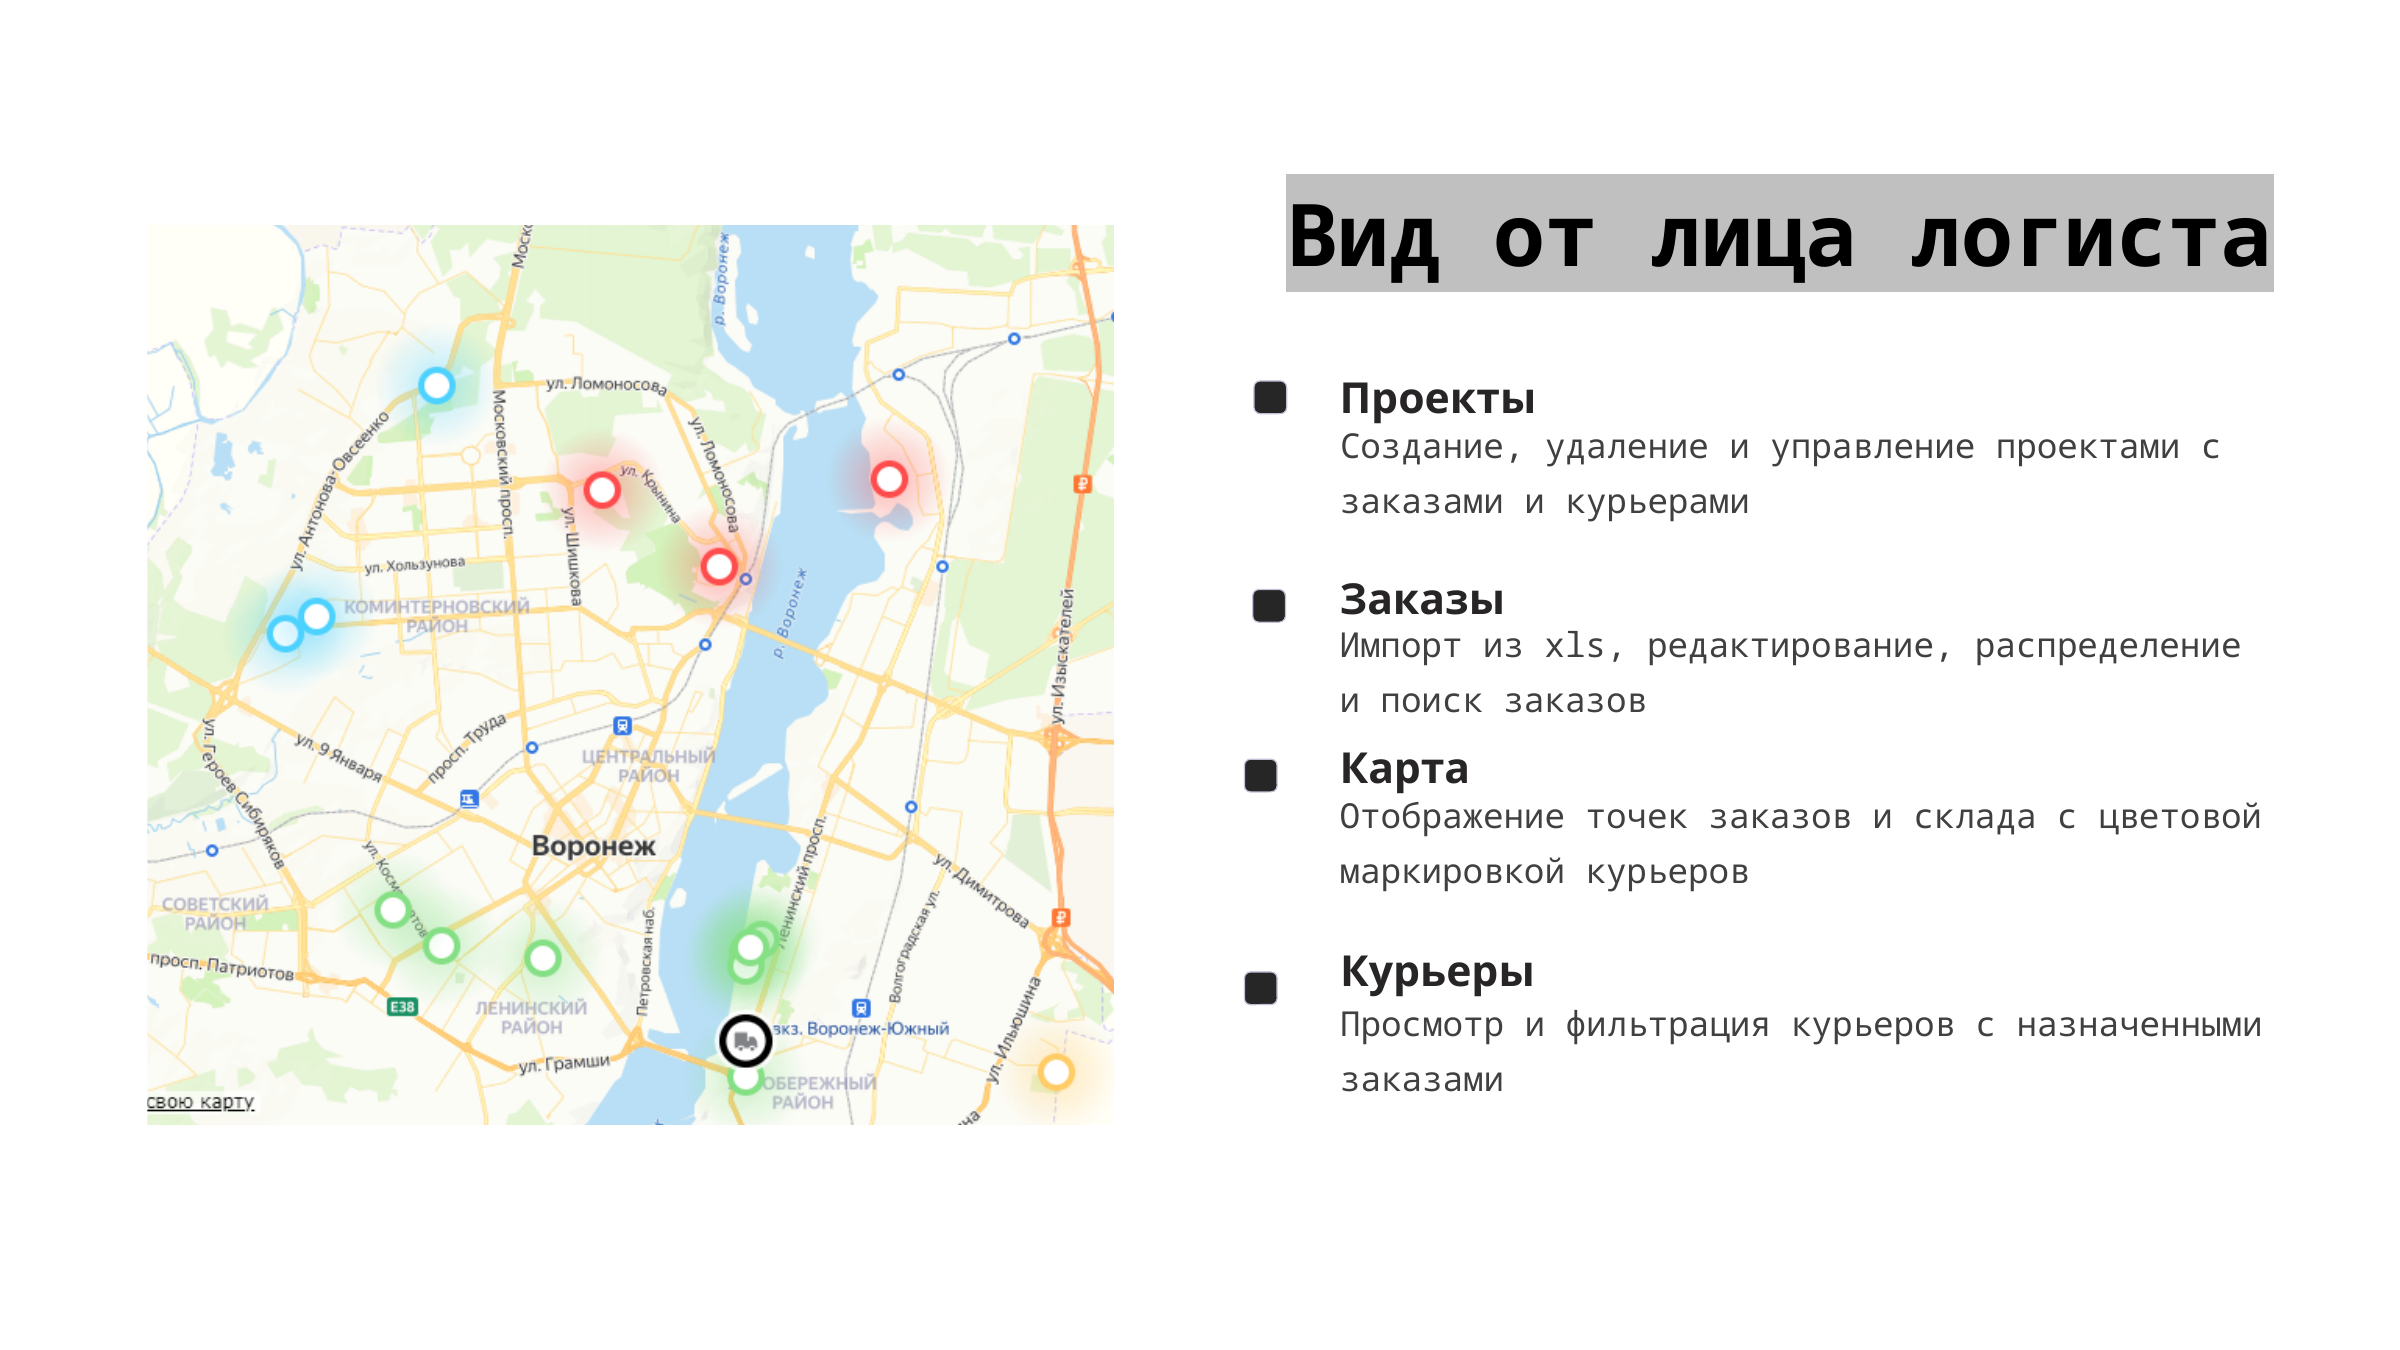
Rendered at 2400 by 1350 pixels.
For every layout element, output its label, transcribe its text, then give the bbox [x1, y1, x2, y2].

text_box [1252, 589, 1286, 623]
text_box Карта [1339, 737, 1773, 780]
text_box Проекты [1339, 368, 1773, 423]
text_box [1244, 971, 1278, 1005]
text_box Вид от лица логиста [1286, 174, 2259, 284]
text_box Курьеры [1340, 940, 1774, 988]
text_box Отображение точек заказов и склада с цветовой маркировкой курьеров [1339, 780, 2400, 891]
text_box [1253, 380, 1287, 414]
picture [147, 225, 1114, 1125]
text_box Просмотр и фильтрация курьеров с назначенными заказами [1340, 988, 2259, 1044]
text_box Импорт из xls, редактирование, распределение и поиск заказов [1339, 609, 2390, 665]
text_box Создание, удаление и управление проектами с заказами и курьерами [1340, 410, 2390, 522]
text_box [1244, 759, 1278, 792]
text_box Заказы [1339, 569, 1773, 609]
